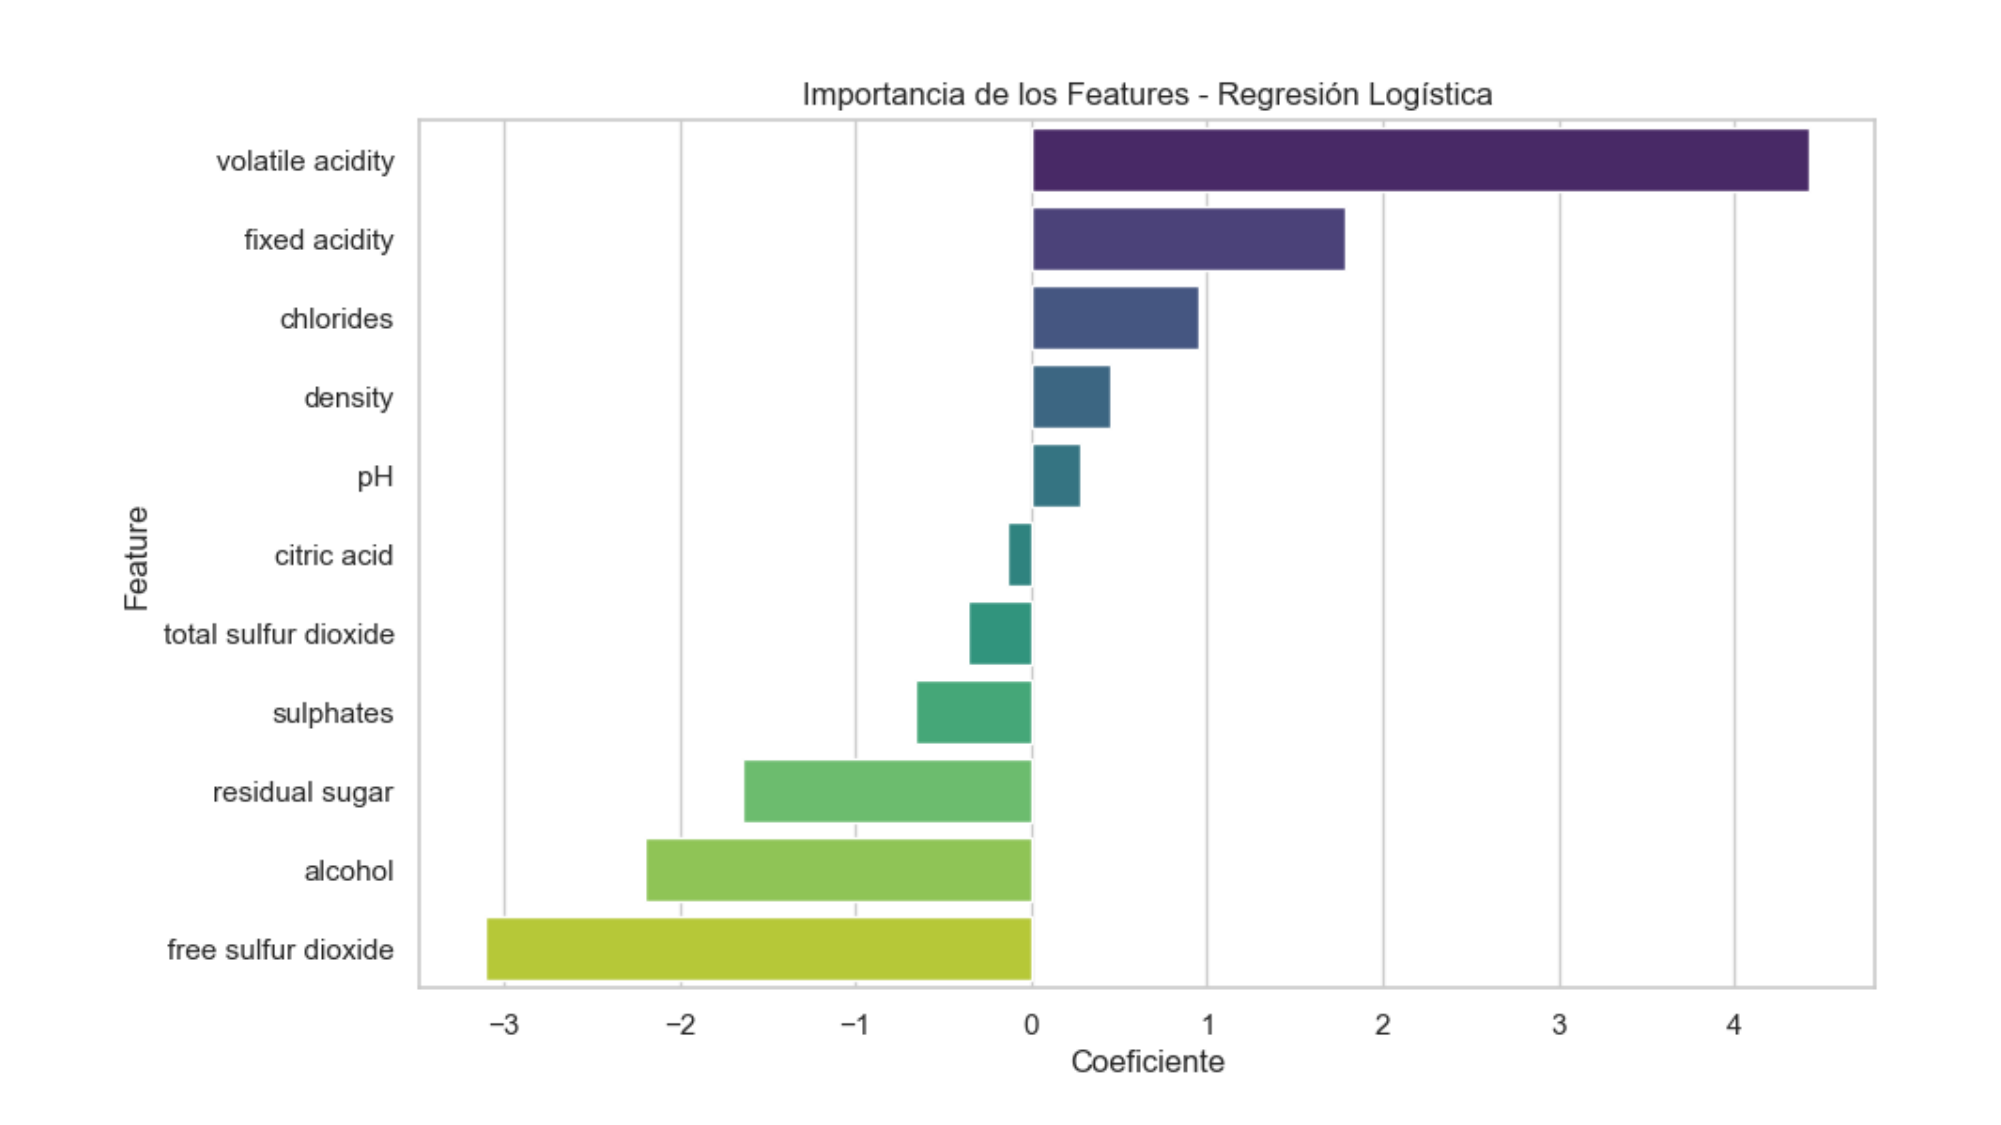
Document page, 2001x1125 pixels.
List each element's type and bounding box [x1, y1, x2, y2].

picture [106, 63, 1894, 1097]
